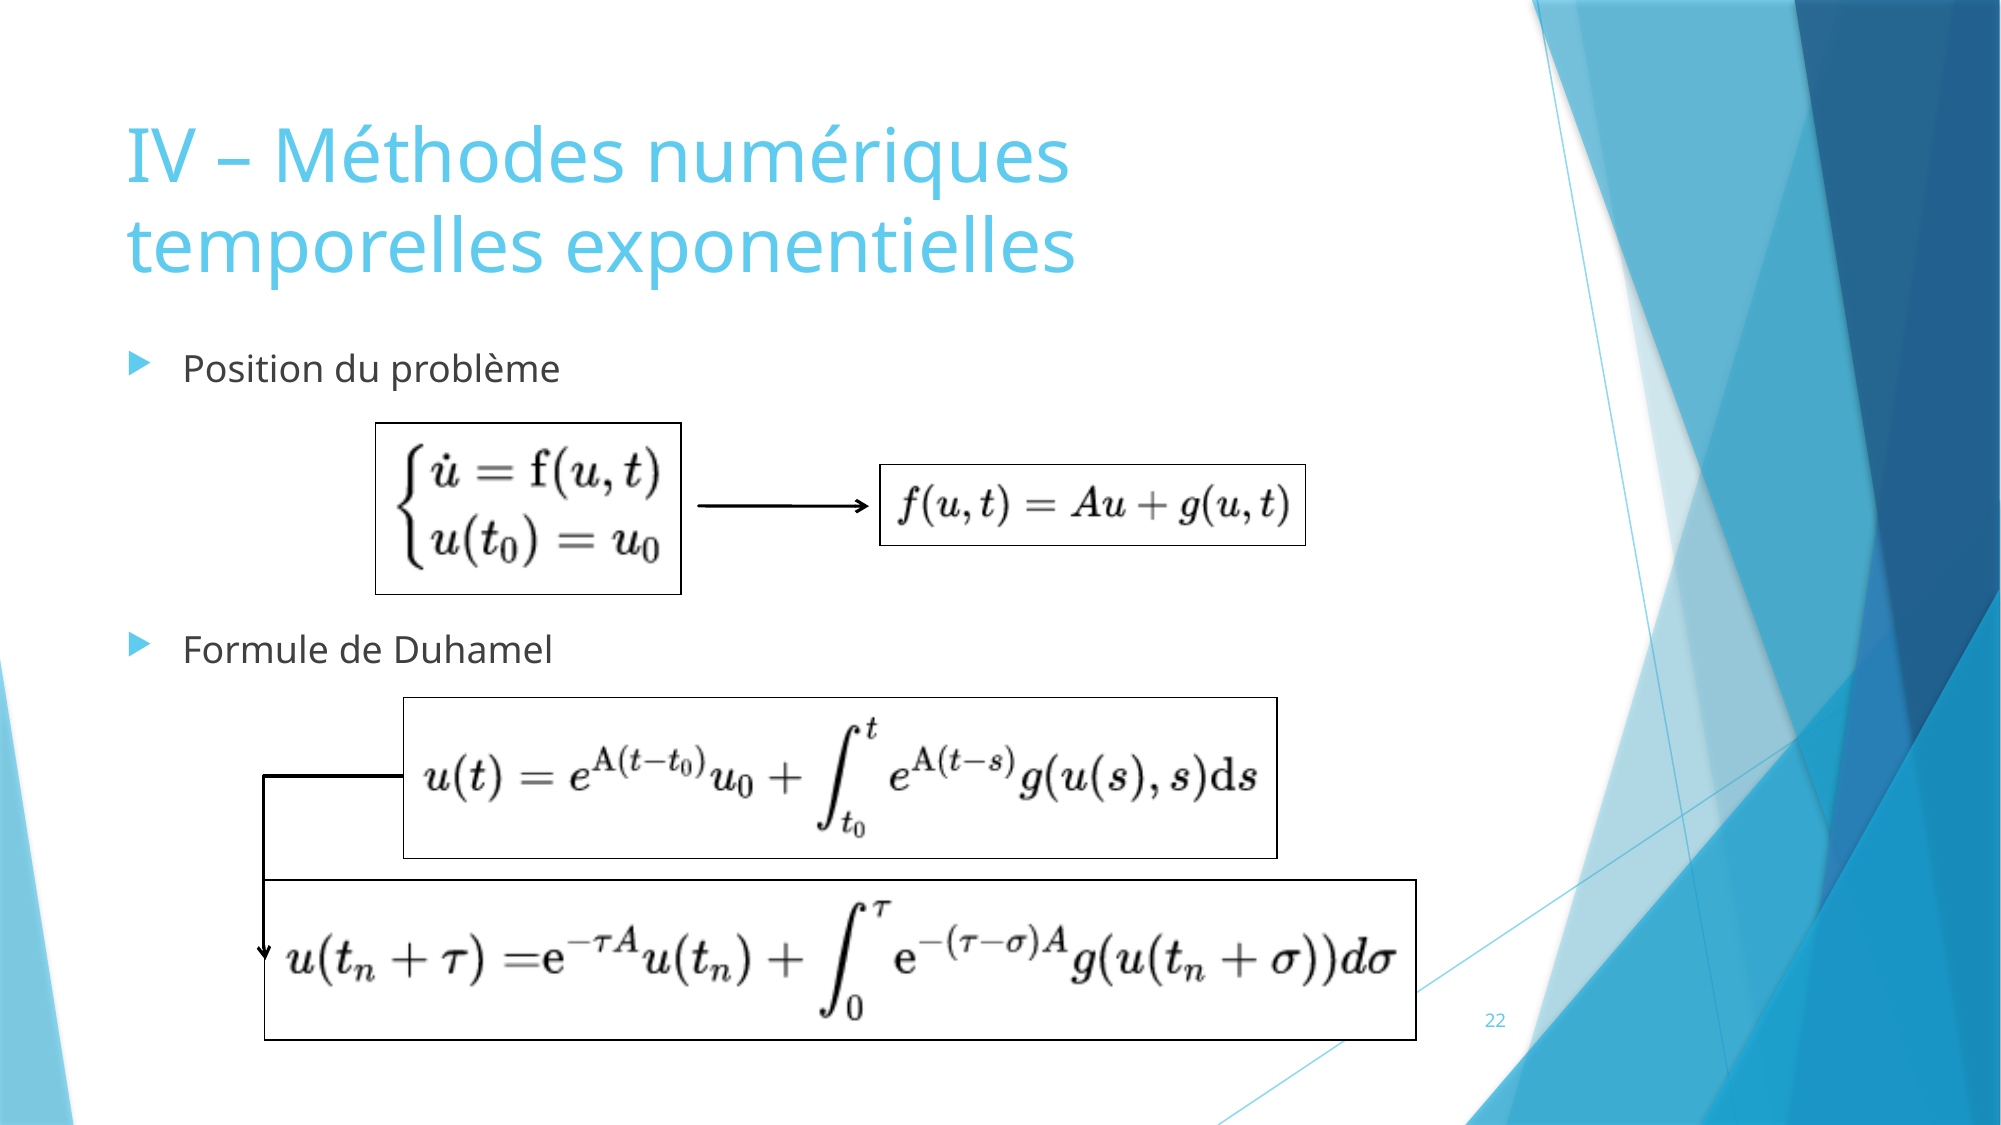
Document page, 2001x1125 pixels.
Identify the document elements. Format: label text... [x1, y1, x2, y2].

list Position du problème Formule de Duhamel [111, 337, 1522, 975]
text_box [264, 775, 1416, 1040]
title IV – Méthodes numériques temporelles exponentielles [111, 99, 1522, 317]
picture [403, 697, 1278, 859]
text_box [375, 423, 1306, 595]
slide_number 22 [1409, 991, 1522, 1051]
